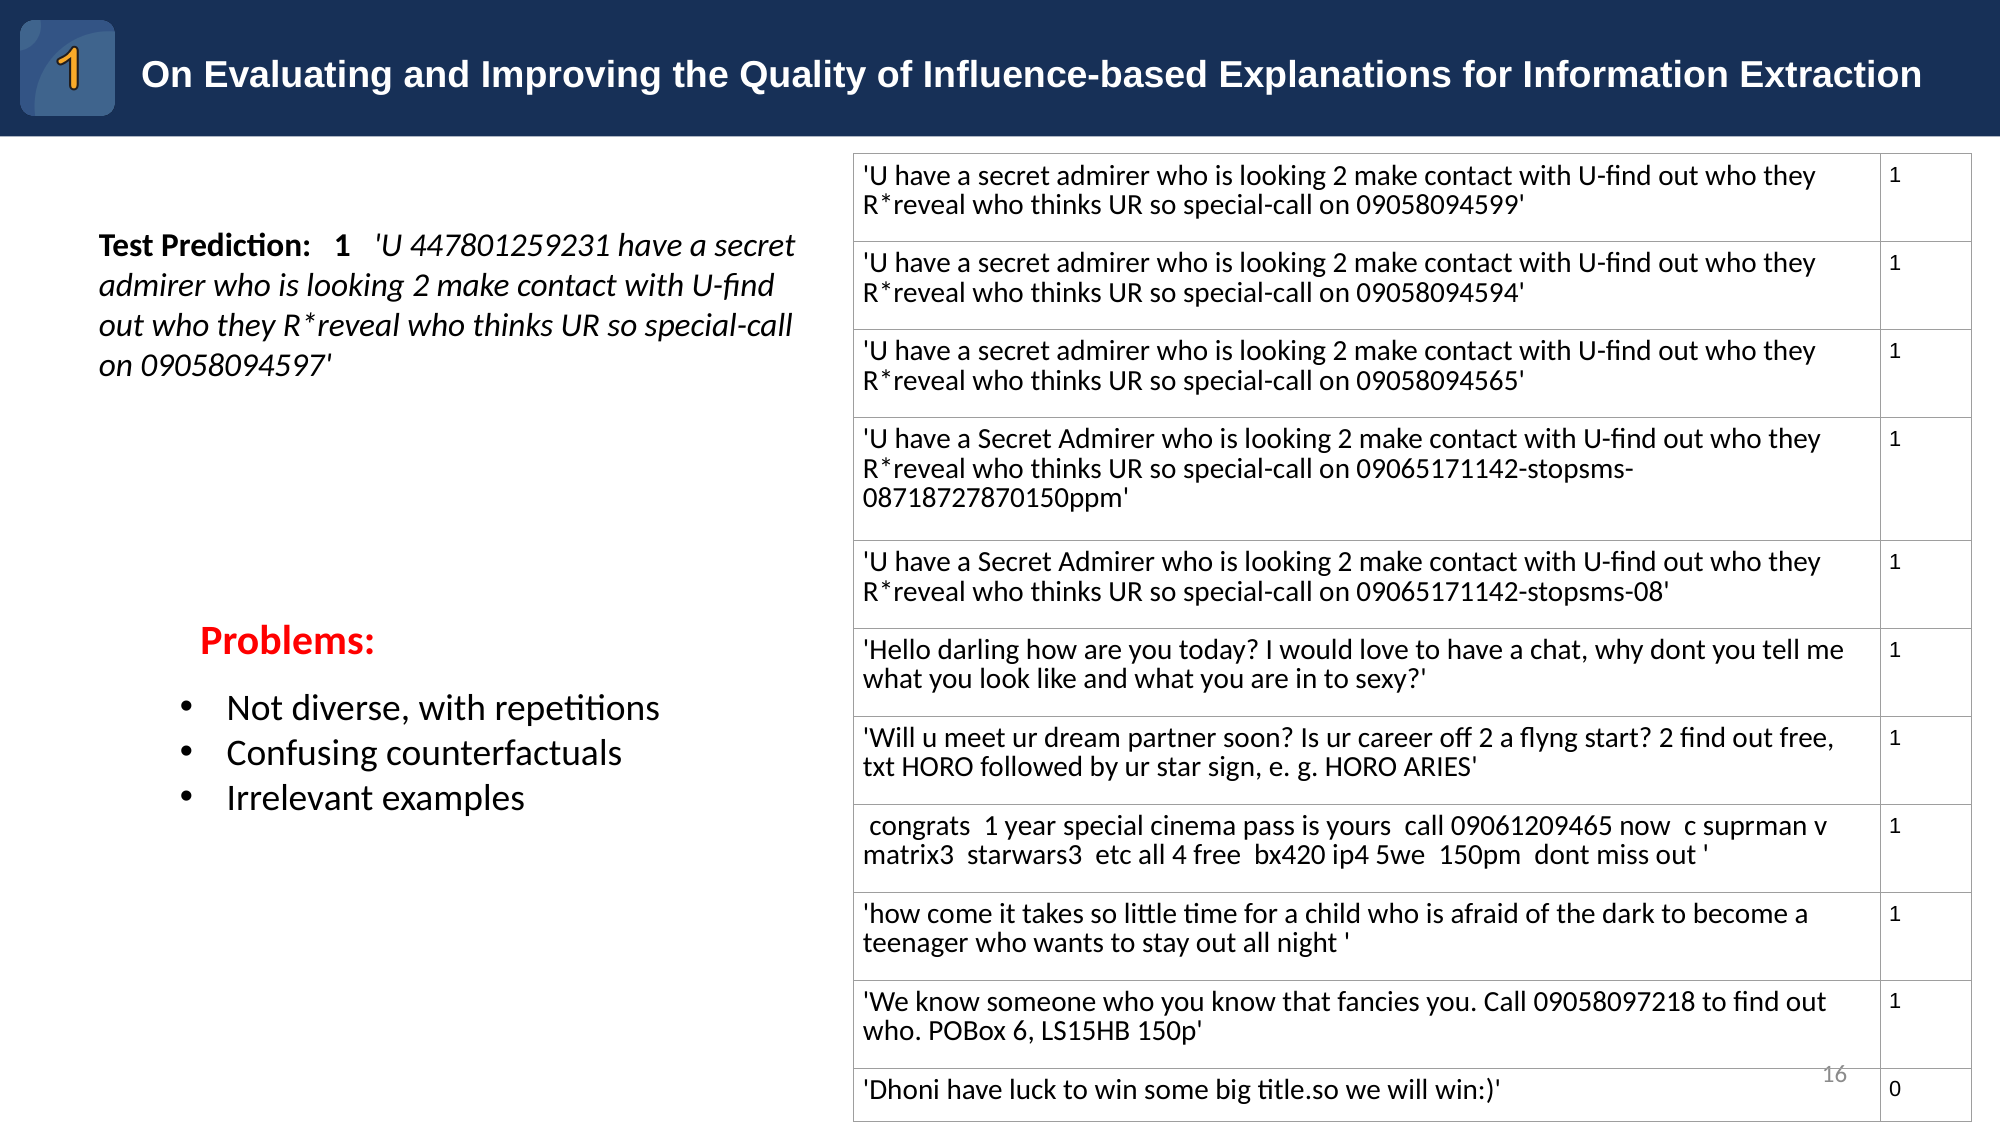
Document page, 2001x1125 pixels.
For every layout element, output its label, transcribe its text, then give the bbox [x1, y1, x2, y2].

table_cell 'how come it takes so little time for a child who is afraid of the dark to become a teenager who wants to stay out all night ' [854, 893, 1880, 980]
table_cell 1 [1881, 981, 1971, 1068]
table_cell 0 [1881, 1069, 1971, 1121]
text_box On Evaluating and Improving the Quality of Influence-based Explanations for Information Extraction [126, 0, 1980, 137]
table_cell 1 [1881, 541, 1971, 628]
table_cell 1 [1881, 717, 1971, 804]
text_box Not diverse, with repetitions Confusing counterfactuals Irrelevant examples [165, 675, 676, 826]
table_cell 'U have a secret admirer who is looking 2 make contact with U-find out who they R*reveal who thinks UR so special-call on 09058094594' [854, 242, 1880, 329]
table_cell 1 [1881, 418, 1971, 540]
table_cell congrats 1 year special cinema pass is yours call 09061209465 now c suprman v matrix3 starwars3 etc all 4 free bx420 ip4 5we 150pm dont miss out ' [854, 805, 1880, 892]
table_cell 1 [1881, 330, 1971, 417]
table_cell 'Will u meet ur dream partner soon? Is ur career off 2 a flyng start? 2 find out free, txt HORO followed by ur star sign, e. g. HORO ARIES' [854, 717, 1880, 804]
table_cell 'Dhoni have luck to win some big title.so we will win:)' [854, 1069, 1880, 1121]
table_cell 1 [1881, 629, 1971, 716]
table_cell 'Hello darling how are you today? I would love to have a chat, why dont you tell me what you look like and what you are in to sexy?' [854, 629, 1880, 716]
table_cell 1 [1881, 805, 1971, 892]
table_header 1 [1881, 154, 1971, 241]
table_cell 'U have a Secret Admirer who is looking 2 make contact with U-find out who they R*reveal who thinks UR so special-call on 09065171142-stopsms-08718727870150ppm' [854, 418, 1880, 540]
table_cell 'U have a Secret Admirer who is looking 2 make contact with U-find out who they R*reveal who thinks UR so special-call on 09065171142-stopsms-08' [854, 541, 1880, 628]
text_box Test Prediction: 1 'U 447801259231 have a secret admirer who is looking 2 make contact with U-find out who they R*reveal who thinks UR so special-call on 09058094597' [84, 216, 826, 391]
picture [19, 20, 115, 116]
table_header 'U have a secret admirer who is looking 2 make contact with U-find out who they R*reveal who thinks UR so special-call on 09058094599' [854, 154, 1880, 241]
table_cell 'We know someone who you know that fancies you. Call 09058097218 to find out who. POBox 6, LS15HB 150p' [854, 981, 1880, 1068]
table_cell 1 [1881, 893, 1971, 980]
table_cell 'U have a secret admirer who is looking 2 make contact with U-find out who they R*reveal who thinks UR so special-call on 09058094565' [854, 330, 1880, 417]
table_cell 1 [1881, 242, 1971, 329]
text_box Problems: [185, 605, 391, 671]
